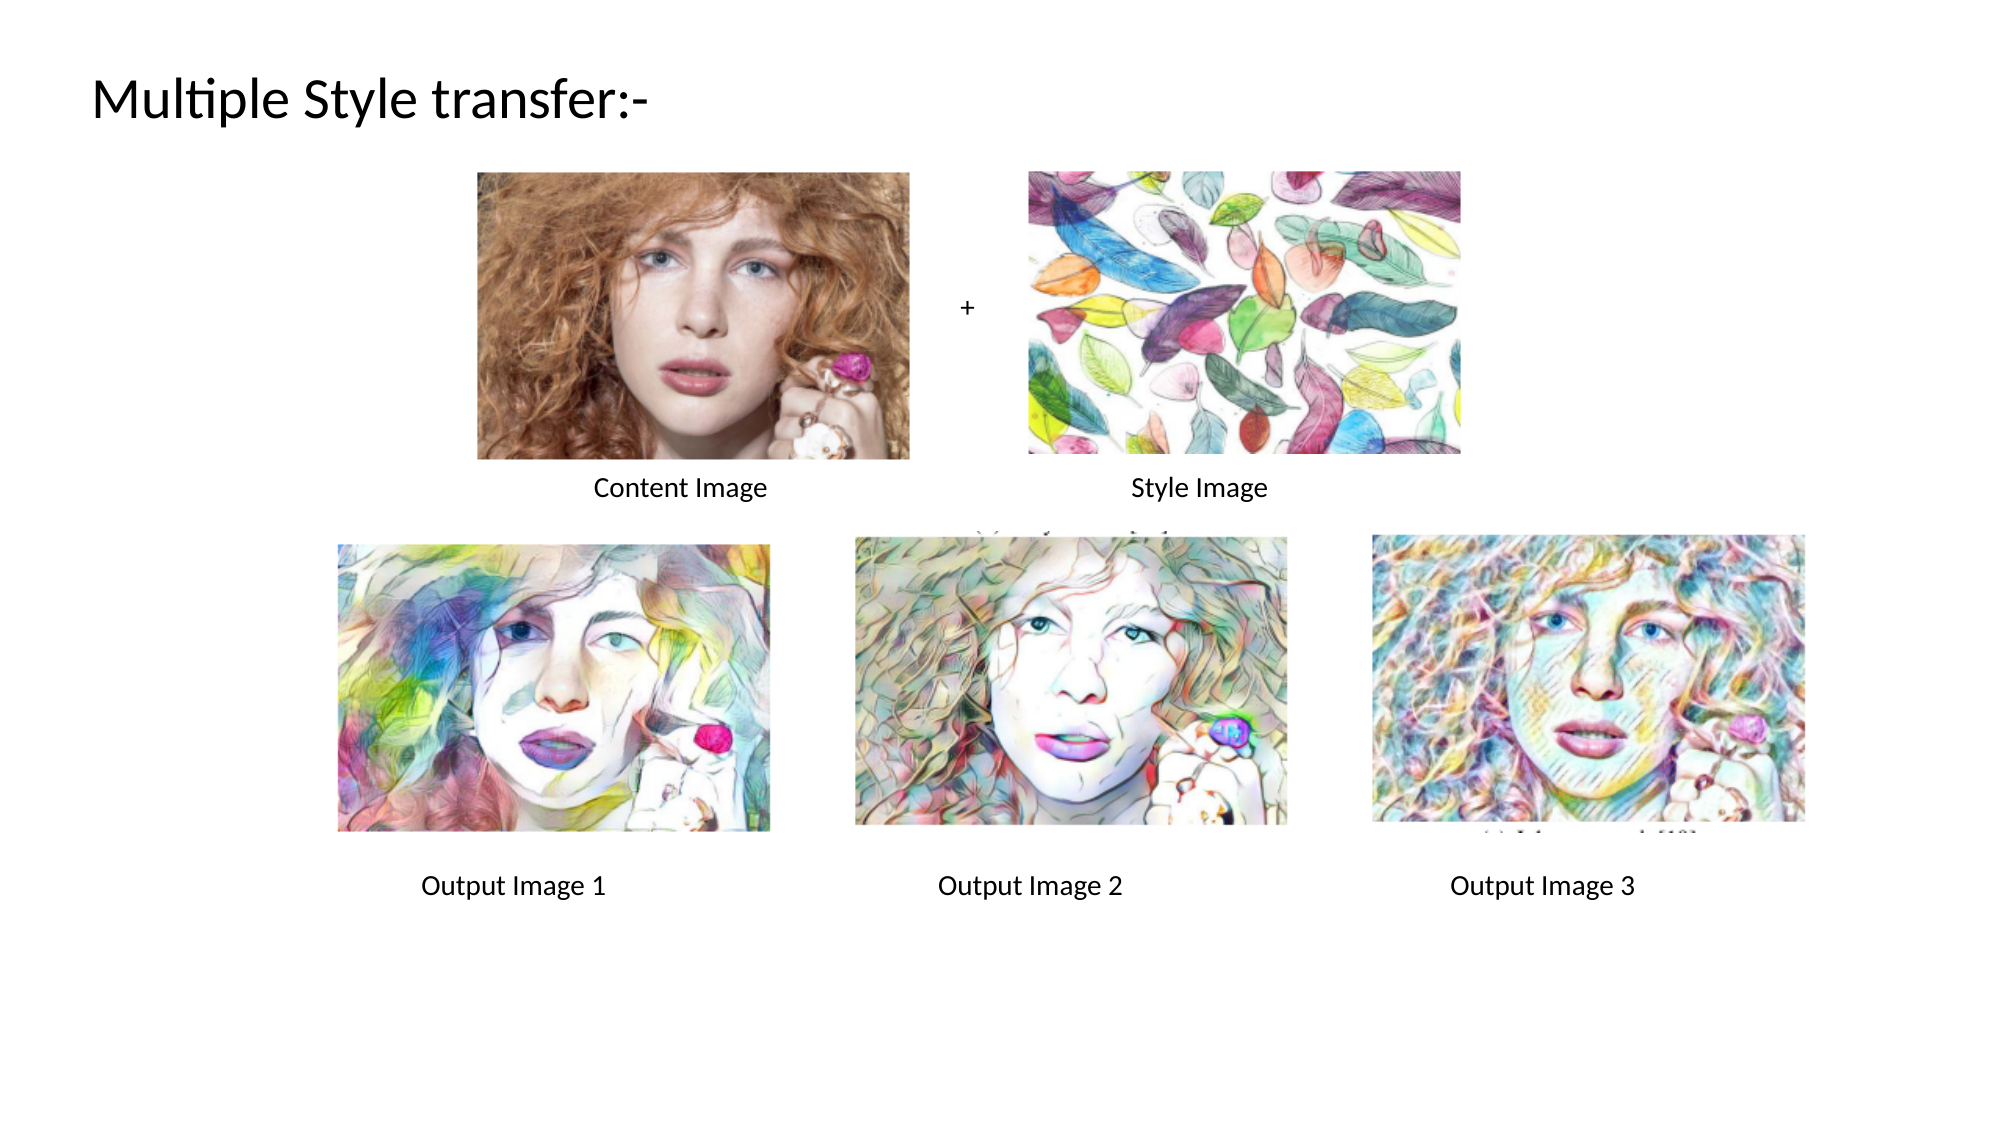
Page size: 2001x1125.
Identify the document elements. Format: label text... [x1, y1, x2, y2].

text_box + [945, 273, 1015, 339]
text_box [1529, 851, 1980, 911]
text_box Content Image [579, 453, 1029, 513]
picture [462, 157, 913, 466]
text_box Output Image 3 [1363, 851, 1529, 911]
picture [854, 531, 1289, 834]
picture [331, 529, 775, 835]
picture [1368, 531, 1810, 833]
list Multiple Style transfer:- [76, 60, 1980, 932]
text_box Output Image 2 [838, 851, 1289, 911]
text_box Style Image [1116, 453, 1567, 513]
text_box Output Image 1 [328, 851, 779, 911]
picture [1020, 170, 1464, 454]
